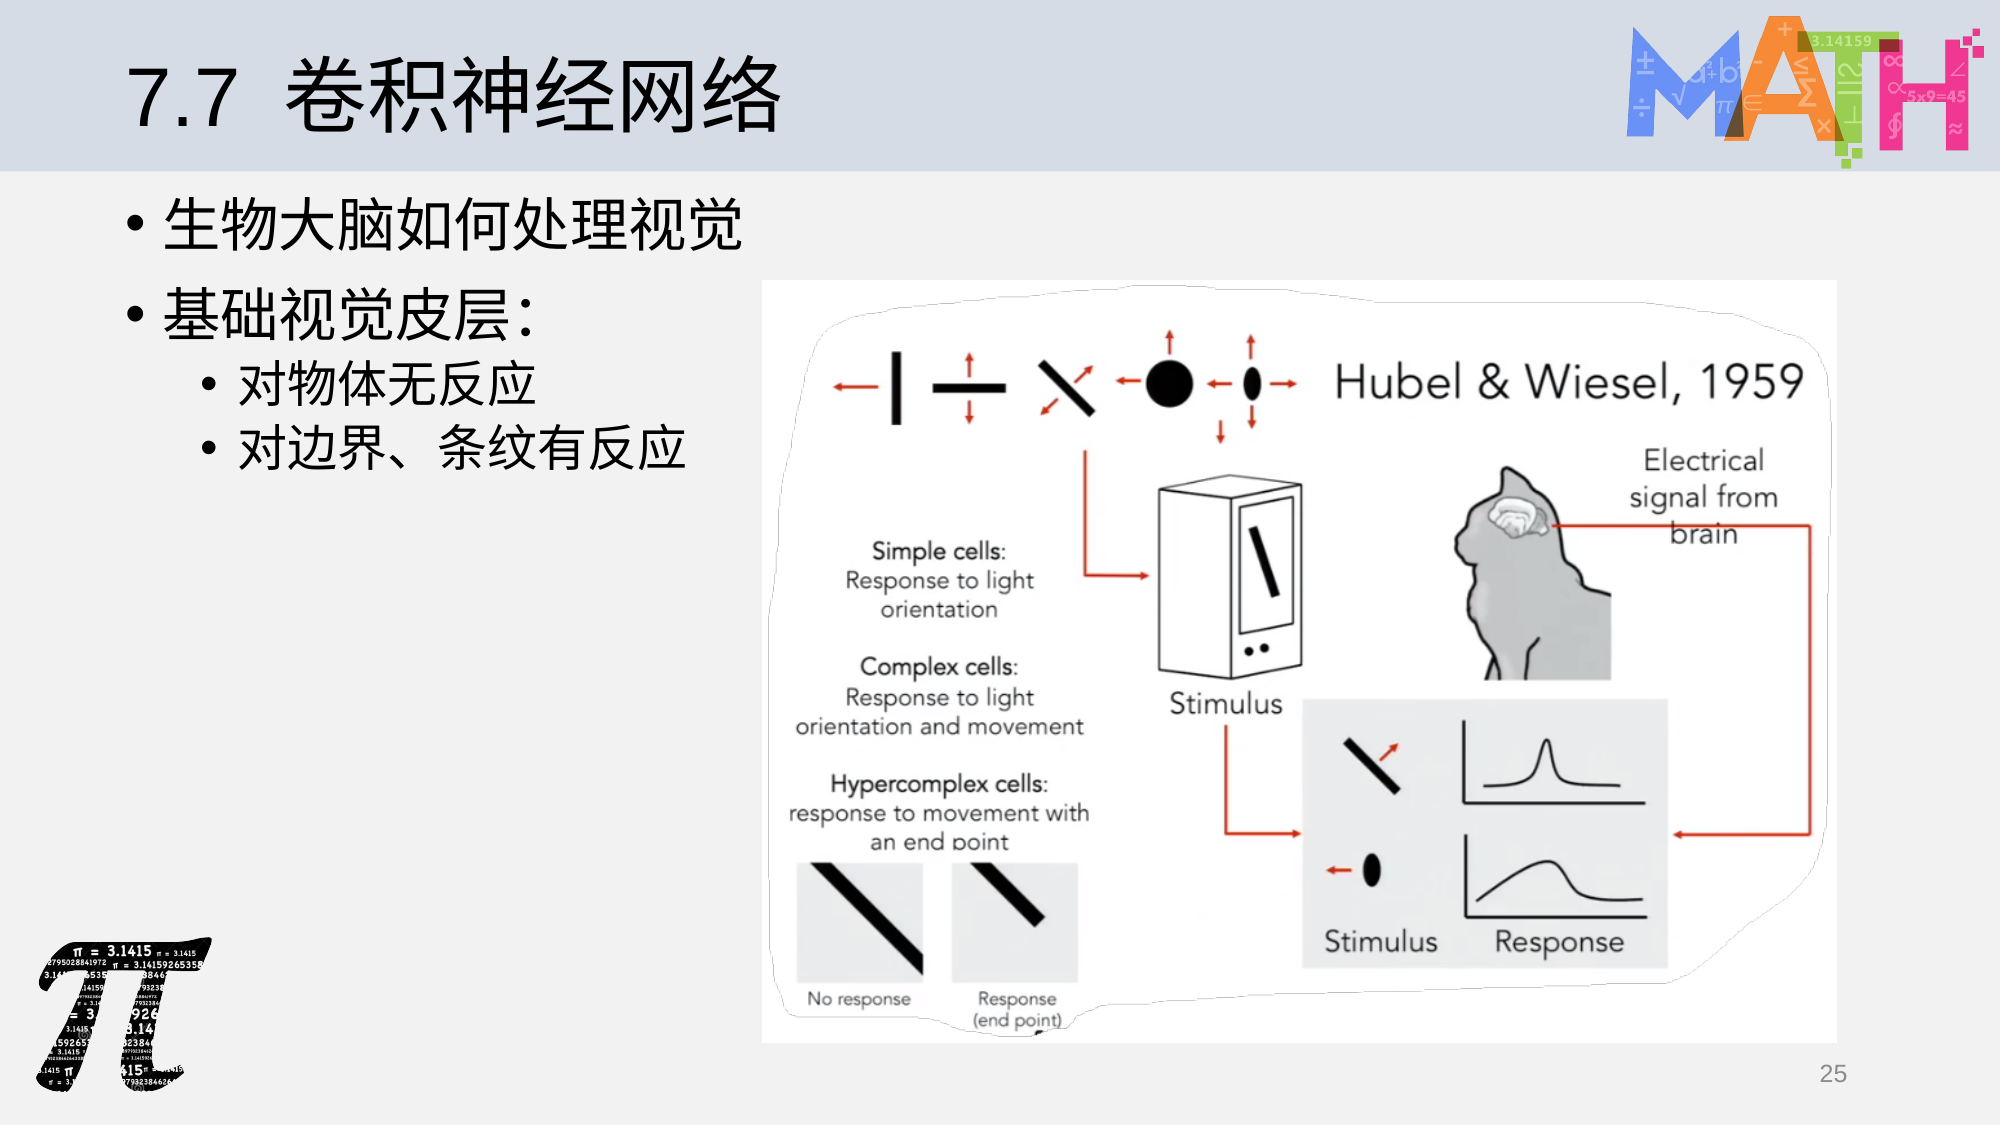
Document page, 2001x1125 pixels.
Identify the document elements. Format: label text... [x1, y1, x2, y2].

title 7.7 卷积神经网络 [109, 18, 1890, 153]
picture [762, 279, 1838, 1043]
picture [36, 937, 212, 1092]
picture [1626, 15, 1984, 169]
slide_number 25 [1412, 1043, 1863, 1103]
list 生物大脑如何处理视觉 基础视觉皮层： 对物体无反应 对边界、条纹有反应 [109, 180, 1890, 1043]
